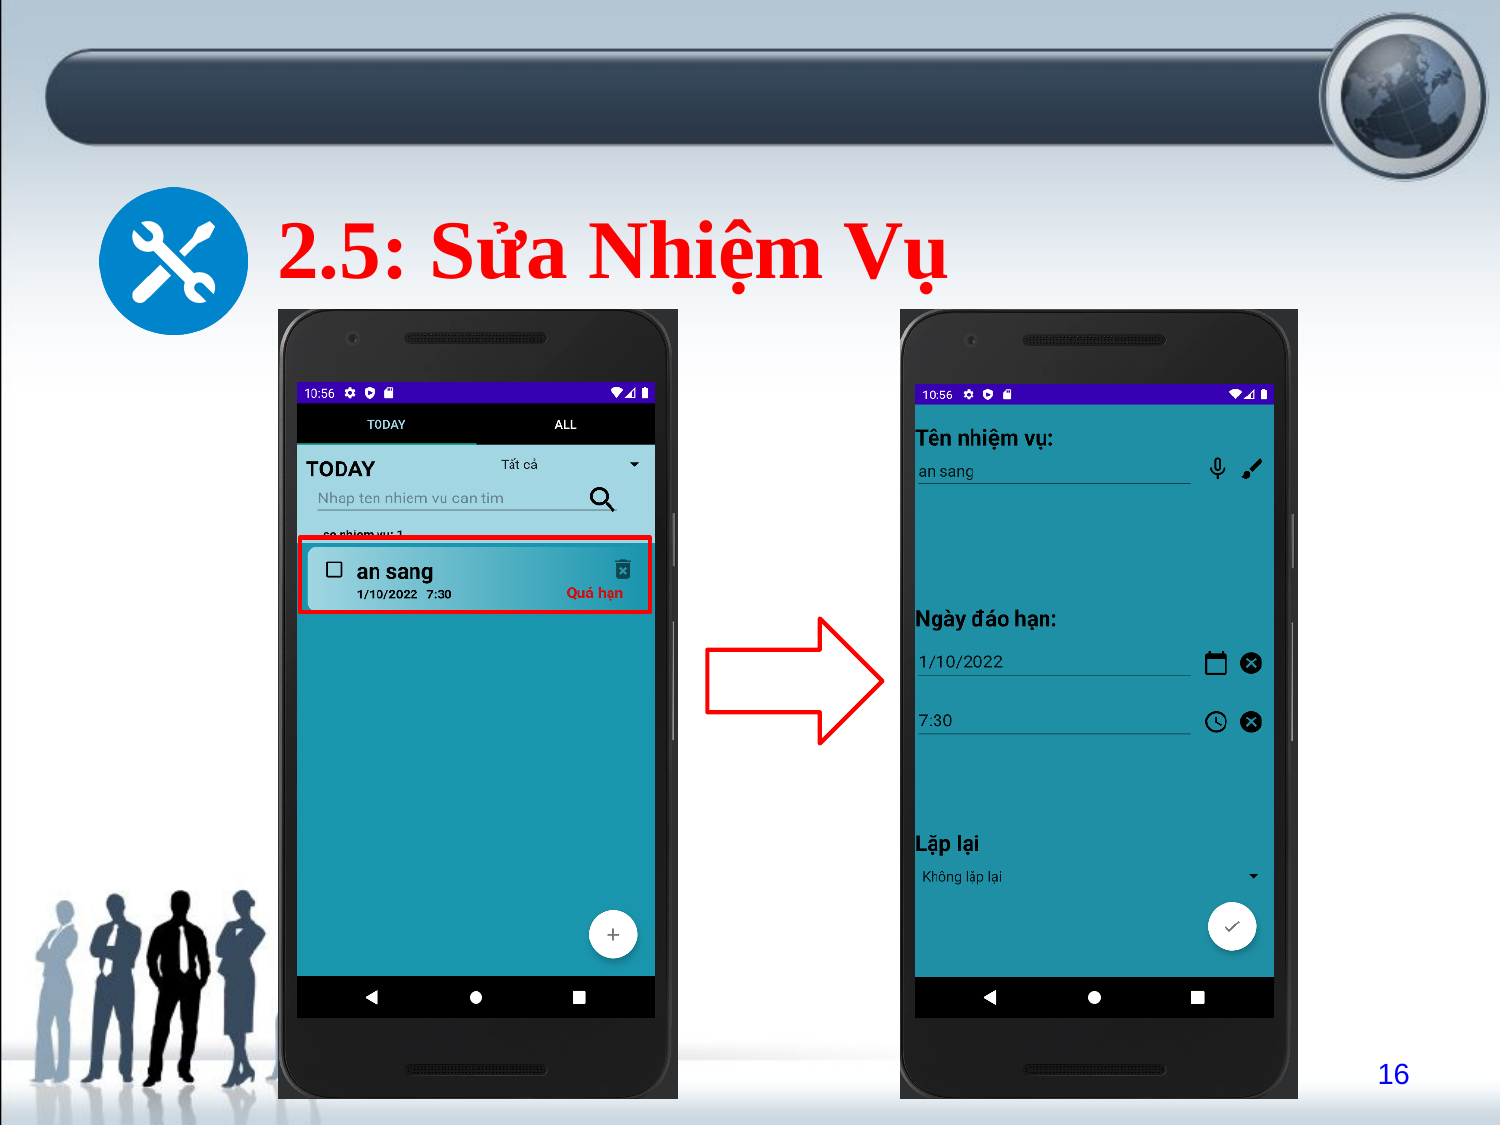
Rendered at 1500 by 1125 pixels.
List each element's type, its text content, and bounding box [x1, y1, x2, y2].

text_box [705, 616, 885, 746]
slide_number 16 [1300, 1042, 1425, 1103]
text_box 2.5: Sửa Nhiệm Vụ [262, 187, 1038, 303]
picture [0, 0, 1500, 1125]
